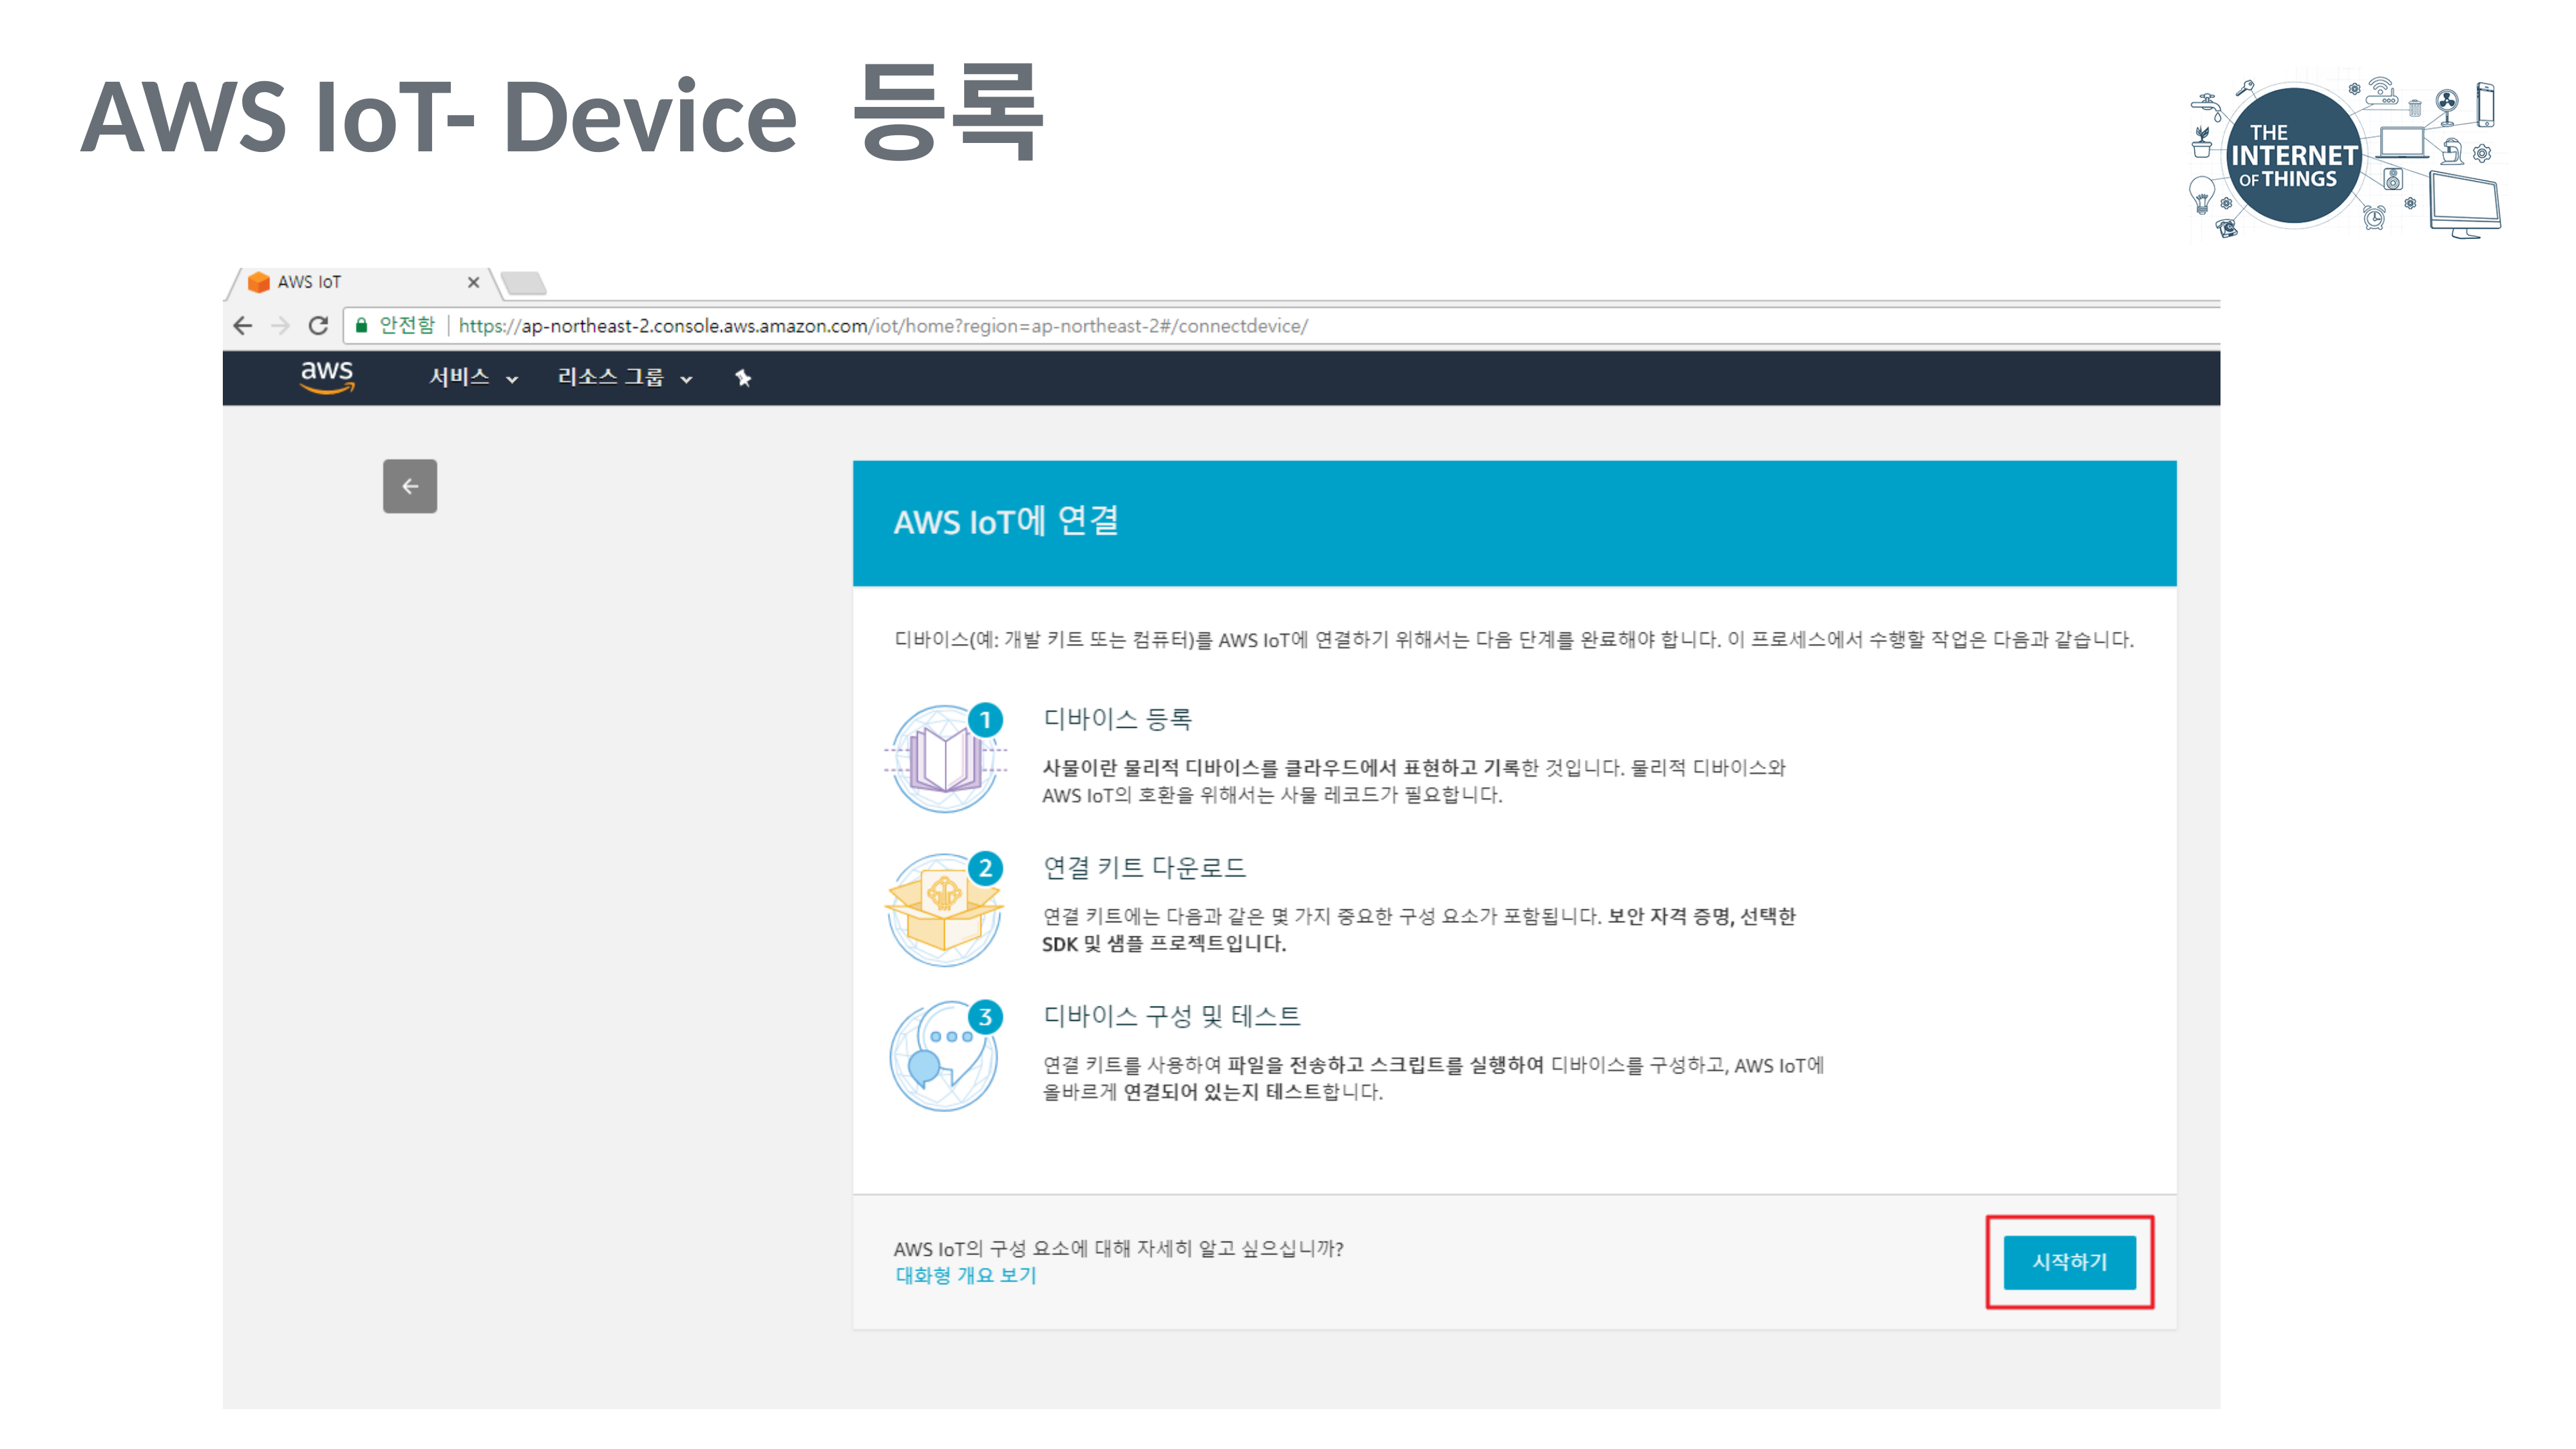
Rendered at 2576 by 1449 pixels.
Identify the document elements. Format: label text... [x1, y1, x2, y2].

text_box AWS IoT- Device 등록 [71, 39, 2414, 178]
picture [223, 268, 2221, 1410]
picture [2187, 66, 2508, 245]
